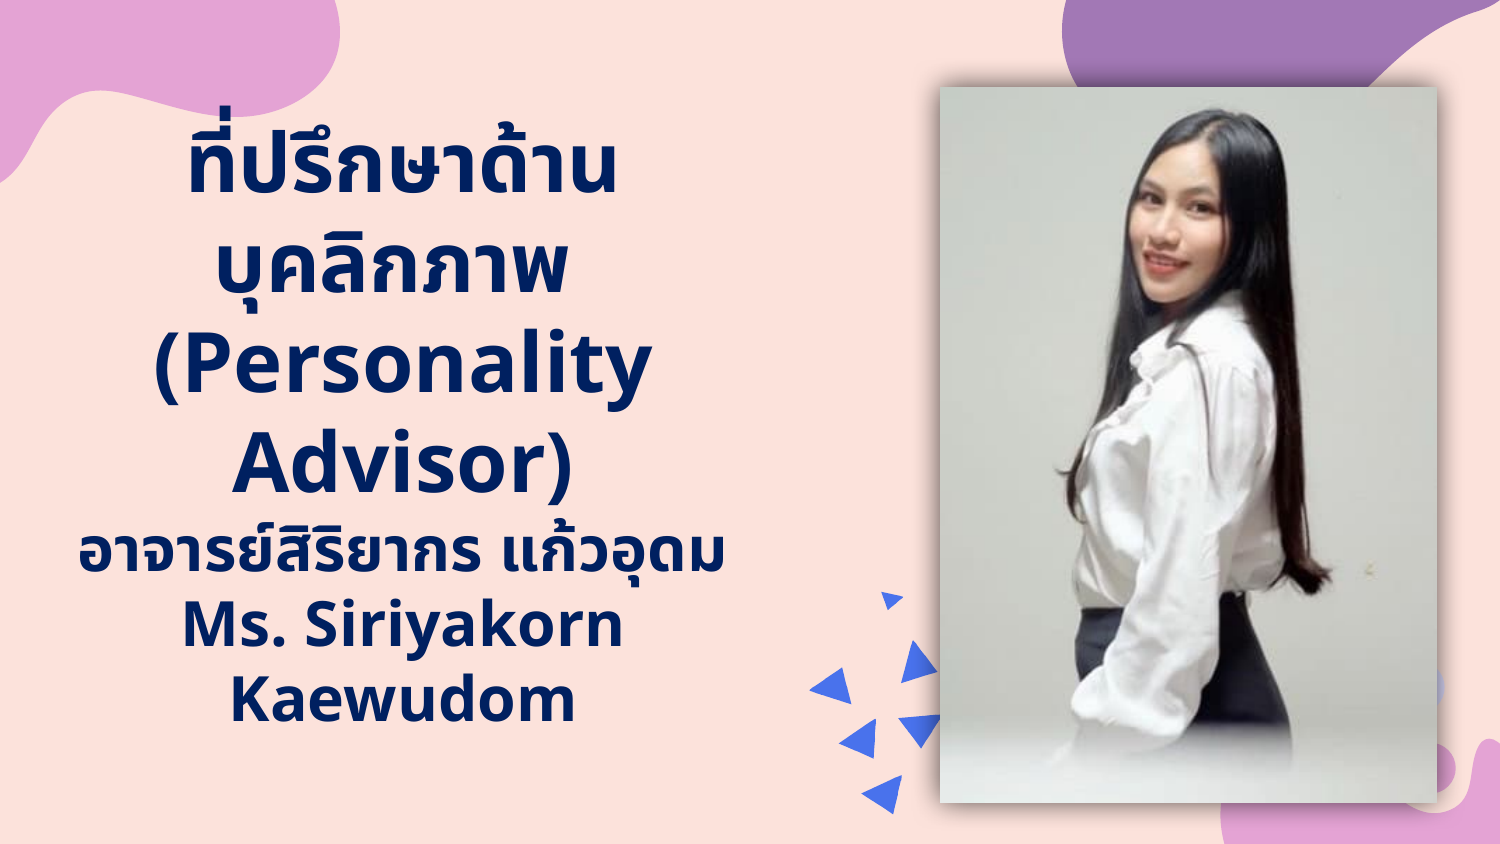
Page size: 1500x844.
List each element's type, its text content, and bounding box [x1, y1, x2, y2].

title ที่ปรึกษาด้านบุคลิกภาพ (Personality Advisor) อาจารย์สิริยากร แก้วอุดม Ms. Siriyakorn Kaewudom [39, 370, 768, 474]
picture [940, 87, 1438, 804]
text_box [808, 589, 1055, 815]
